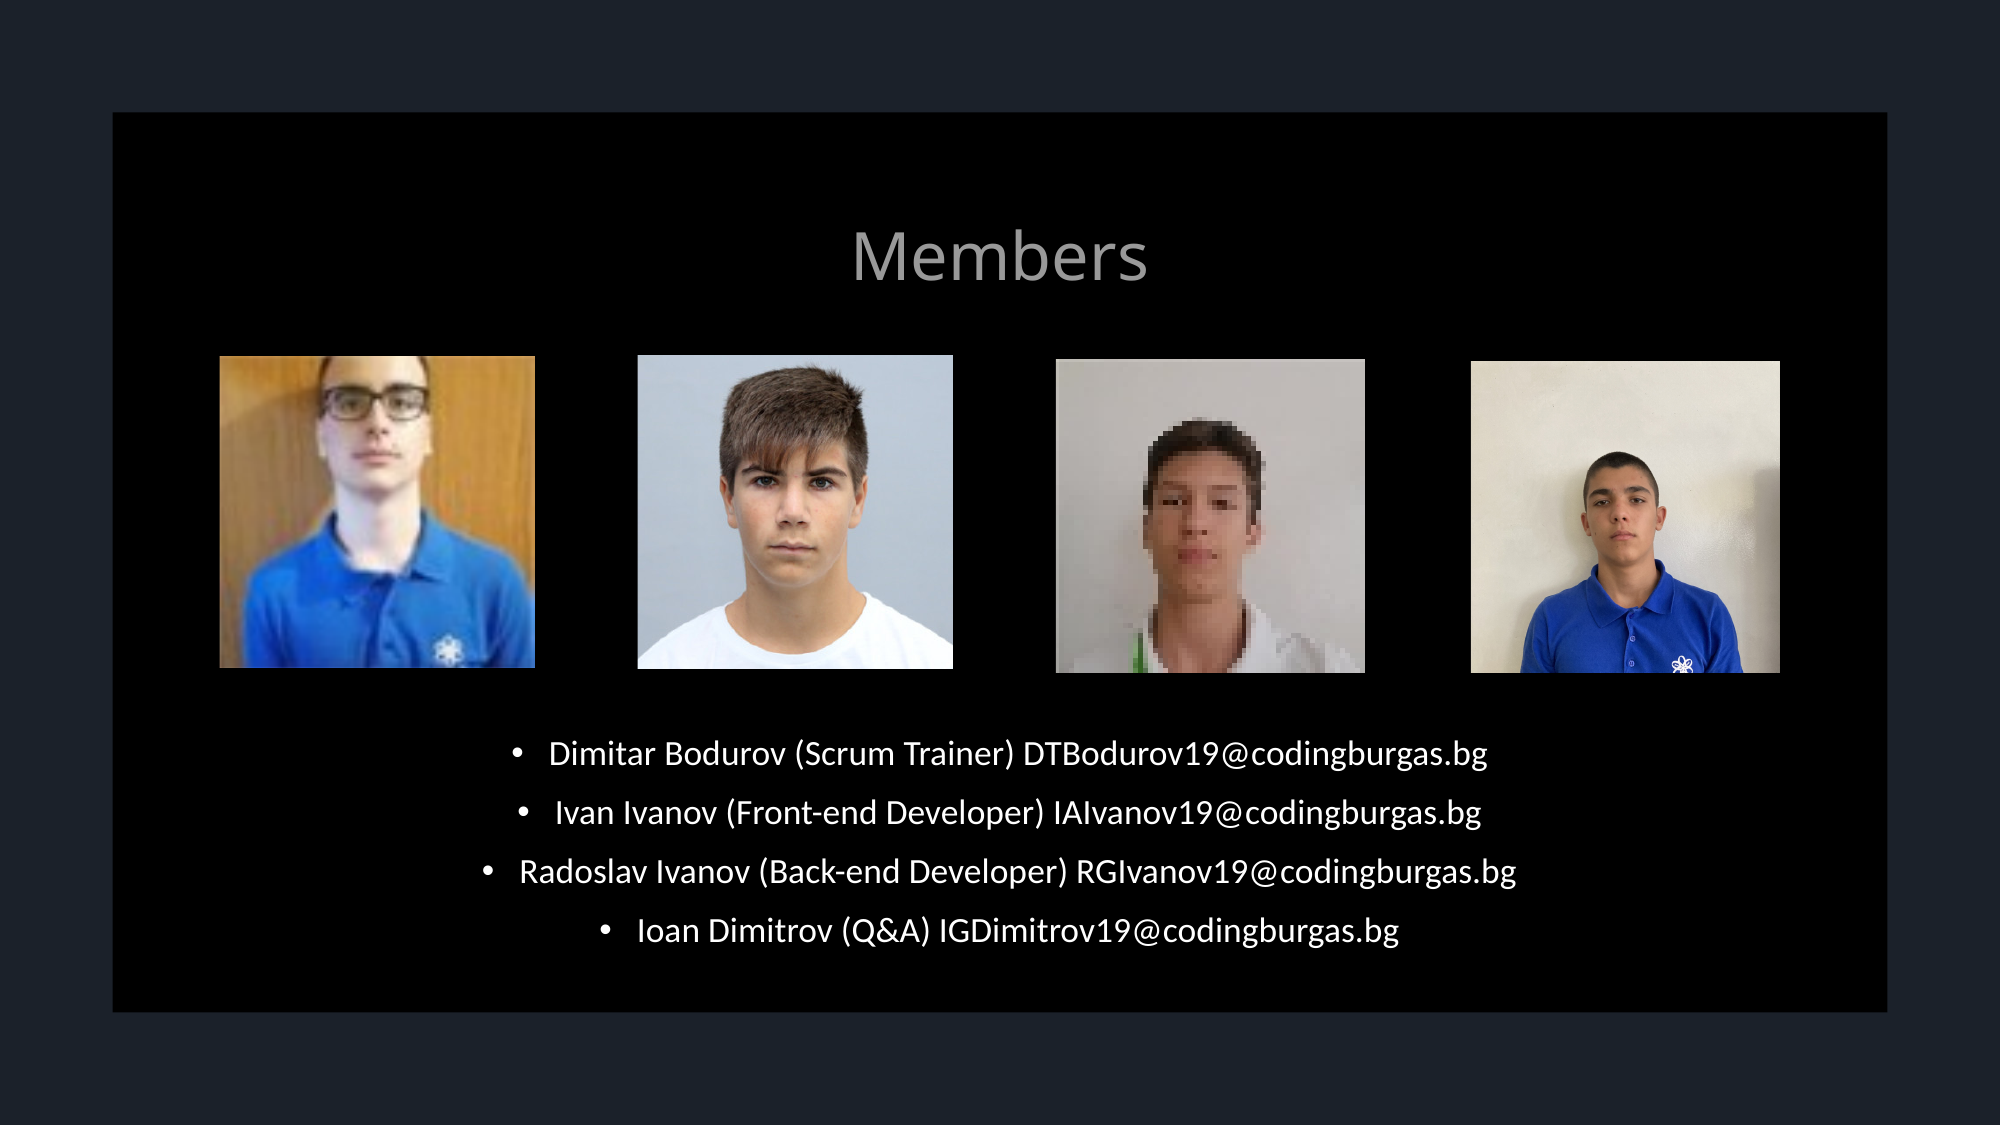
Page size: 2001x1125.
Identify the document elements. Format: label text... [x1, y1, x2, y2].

picture [219, 356, 535, 668]
picture [1055, 359, 1365, 673]
picture [1469, 361, 1781, 673]
title Members [270, 166, 1730, 303]
text_box [0, 0, 2000, 1125]
text_box [111, 111, 1888, 1013]
list Dimitar Bodurov (Scrum Trainer) DTBodurov19@codingburgas.bg Ivan Ivanov (Front-end Developer) IAIvanov19@codingburgas.bg Radoslav Ivanov (Back-end Developer) RGIvanov19@codingburgas.bg Ioan Dimitrov (Q&A) IGDimitrov19@codingburgas.bg [351, 727, 1649, 959]
picture [637, 355, 953, 669]
